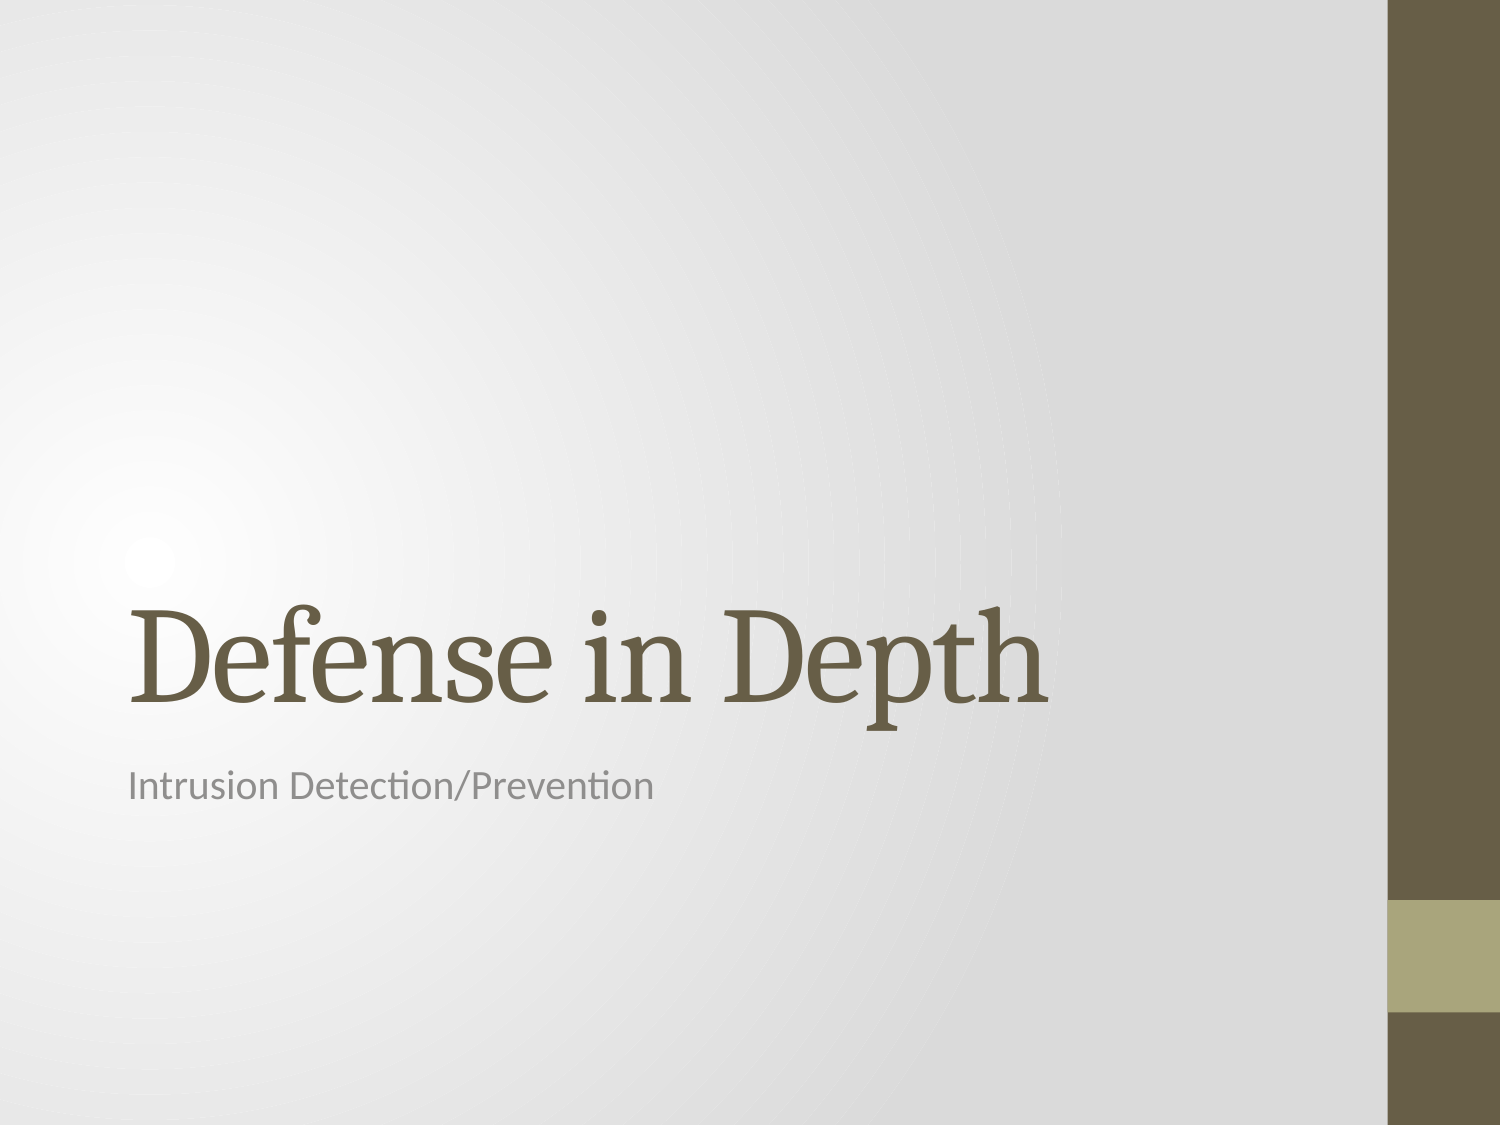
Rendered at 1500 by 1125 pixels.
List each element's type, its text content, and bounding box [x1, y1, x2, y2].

title Defense in Depth [112, 312, 1350, 738]
subtitle Intrusion Detection/Prevention [112, 750, 1173, 925]
